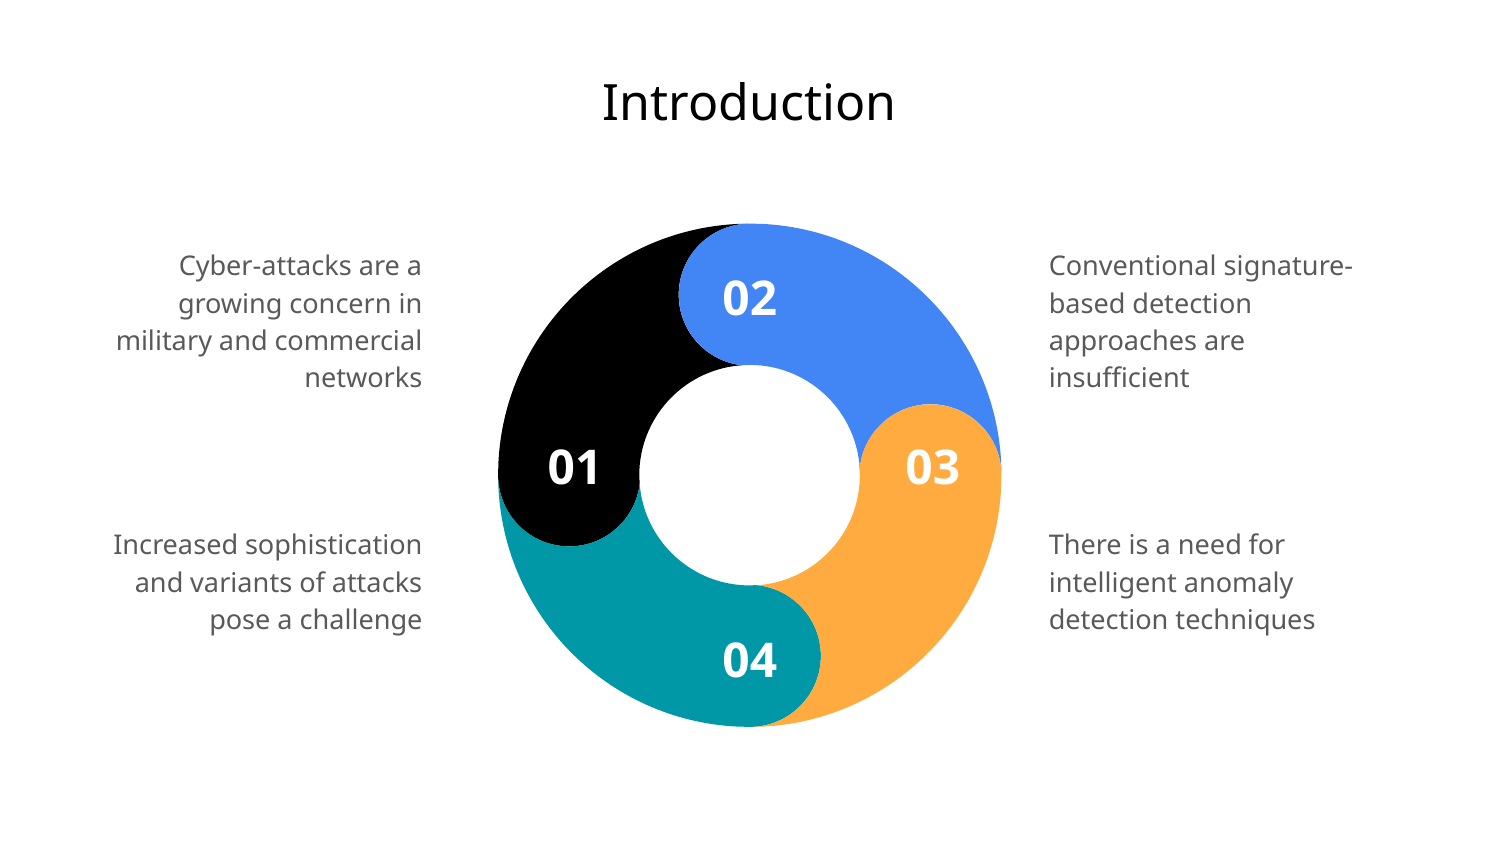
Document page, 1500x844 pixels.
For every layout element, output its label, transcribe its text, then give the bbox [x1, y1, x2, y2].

subtitle Conventional signature-based detection approaches are insufficient [1033, 228, 1408, 428]
subtitle Cyber-attacks are a growing concern in military and commercial networks [76, 228, 438, 429]
subtitle There is a need for intelligent anomaly detection techniques [1033, 507, 1408, 707]
subtitle Increased sophistication and variants of attacks pose a challenge [76, 507, 438, 708]
title Introduction [204, 65, 1296, 136]
